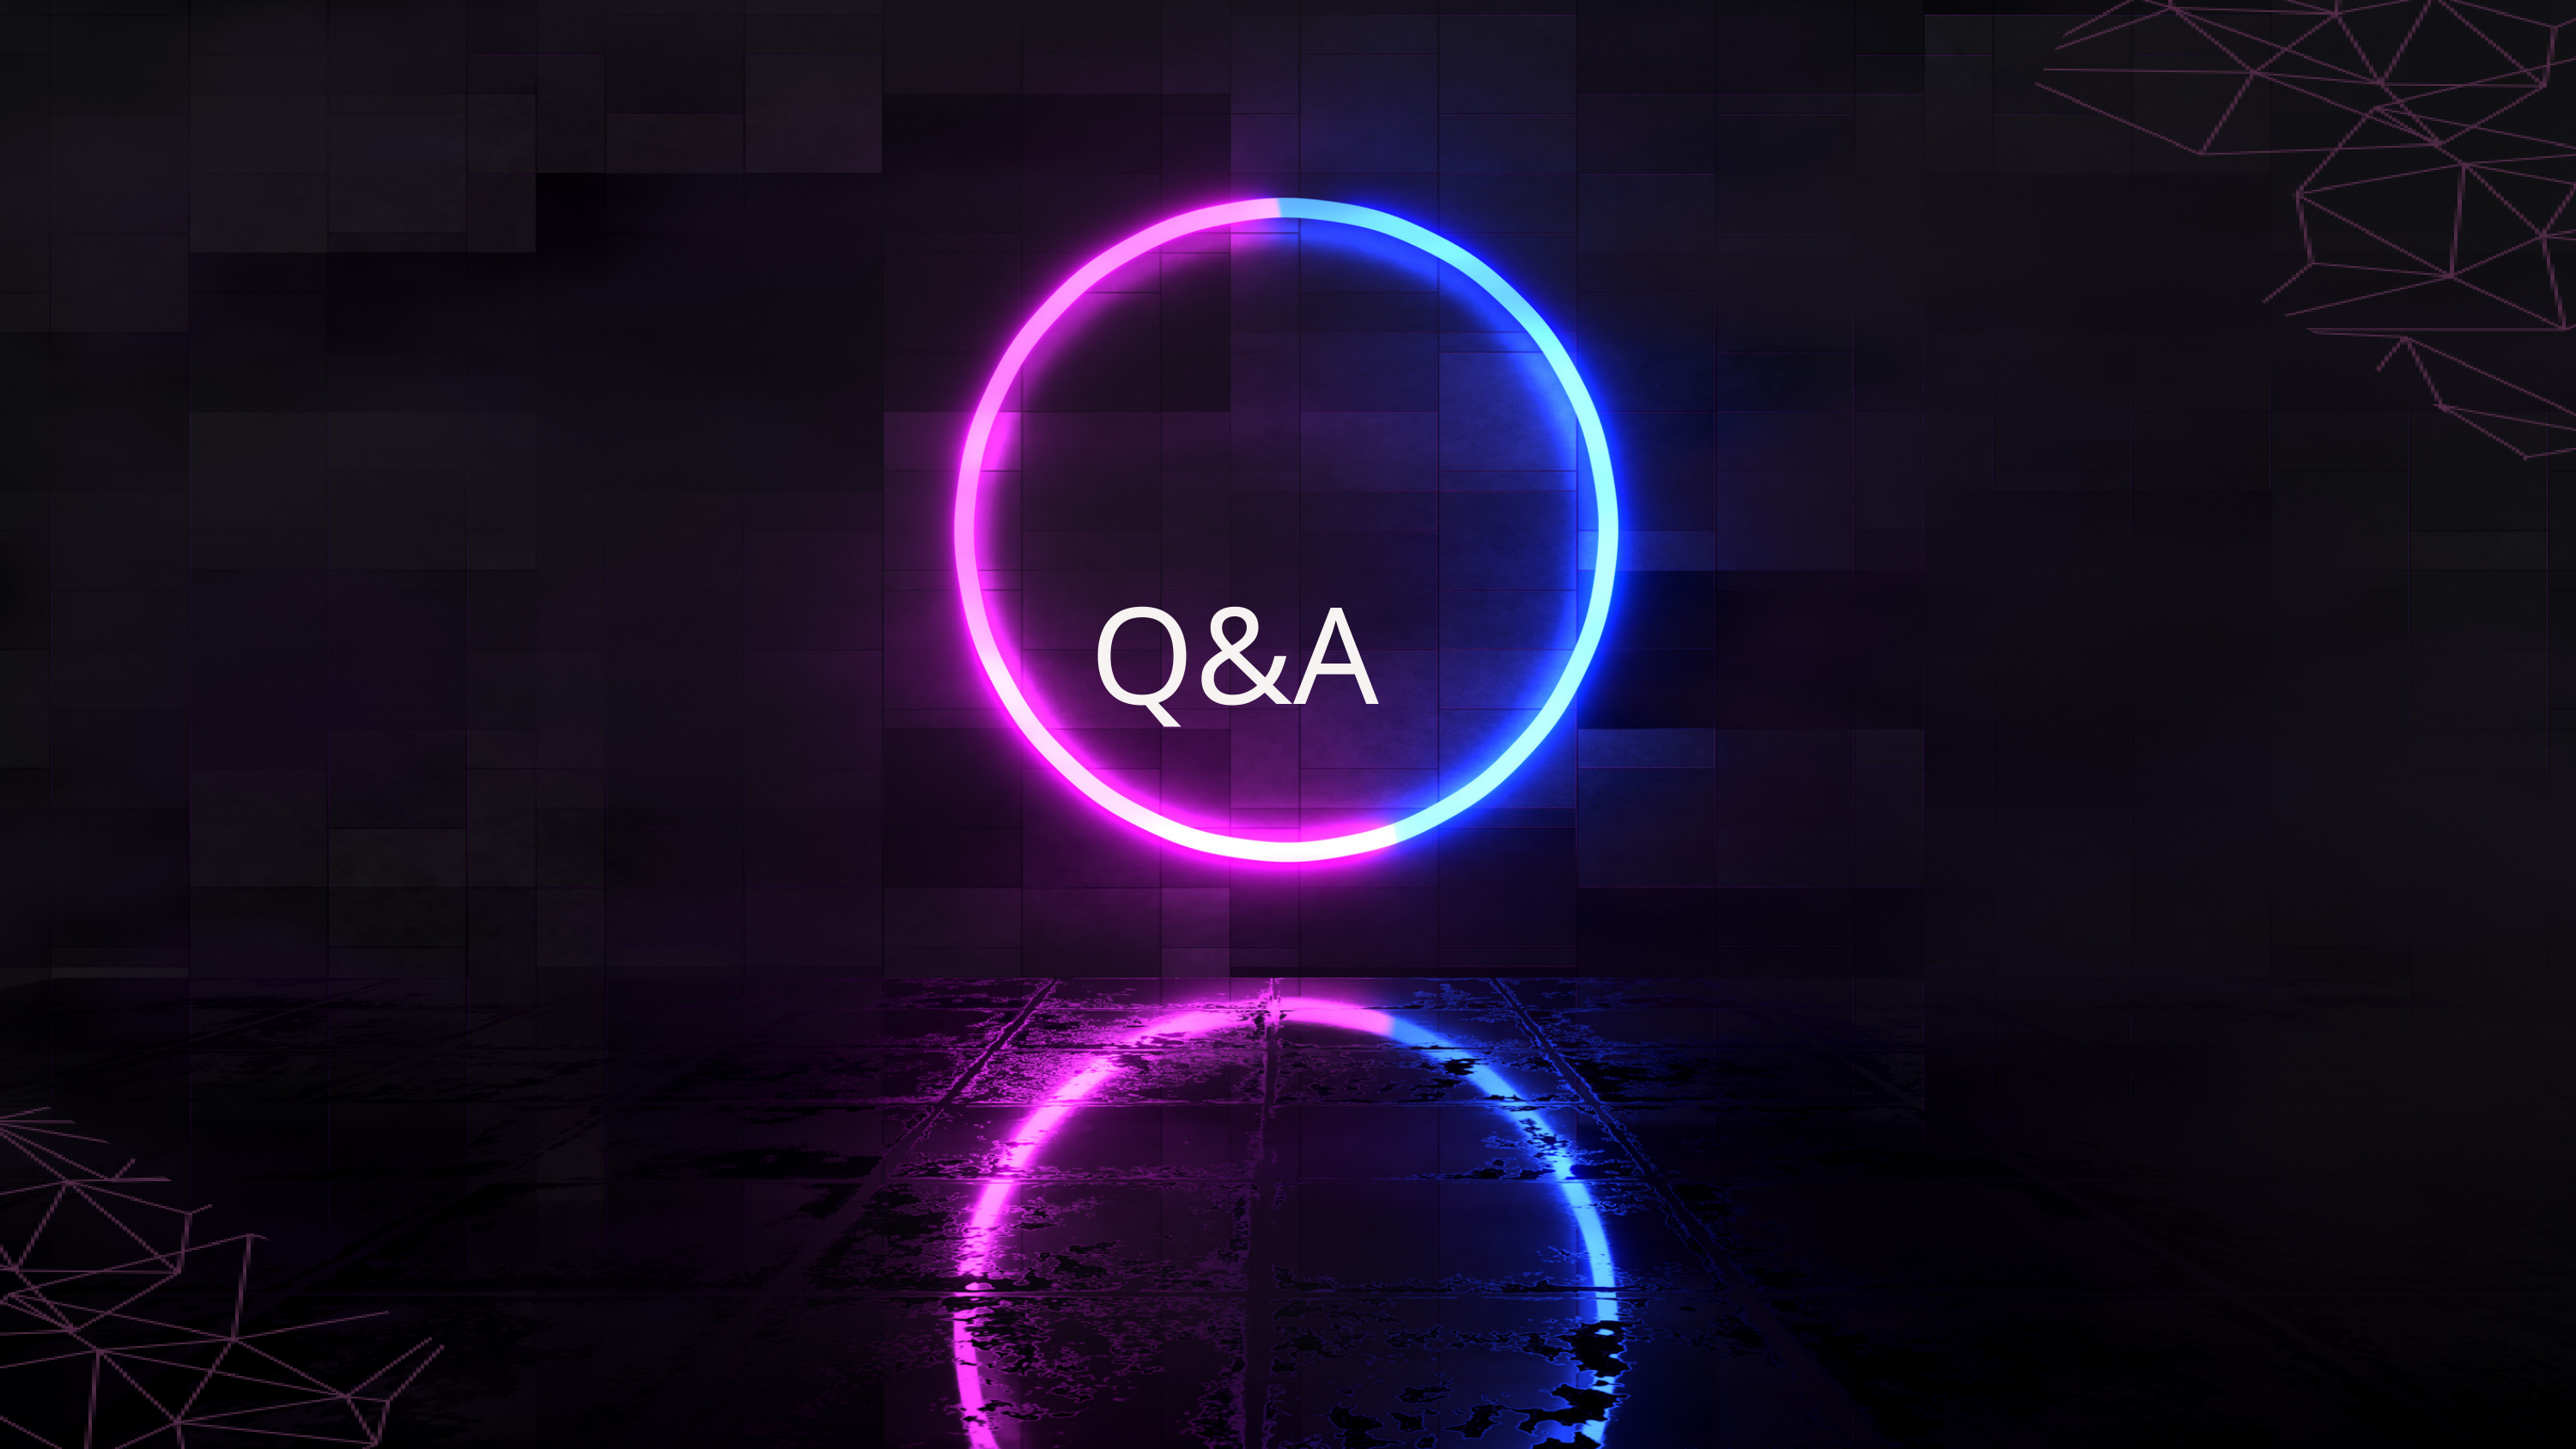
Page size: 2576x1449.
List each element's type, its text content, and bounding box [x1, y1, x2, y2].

text_box [0, 0, 2576, 1449]
text_box Q&A [1090, 543, 2494, 731]
text_box [1999, 0, 2576, 492]
text_box [0, 1076, 498, 1449]
